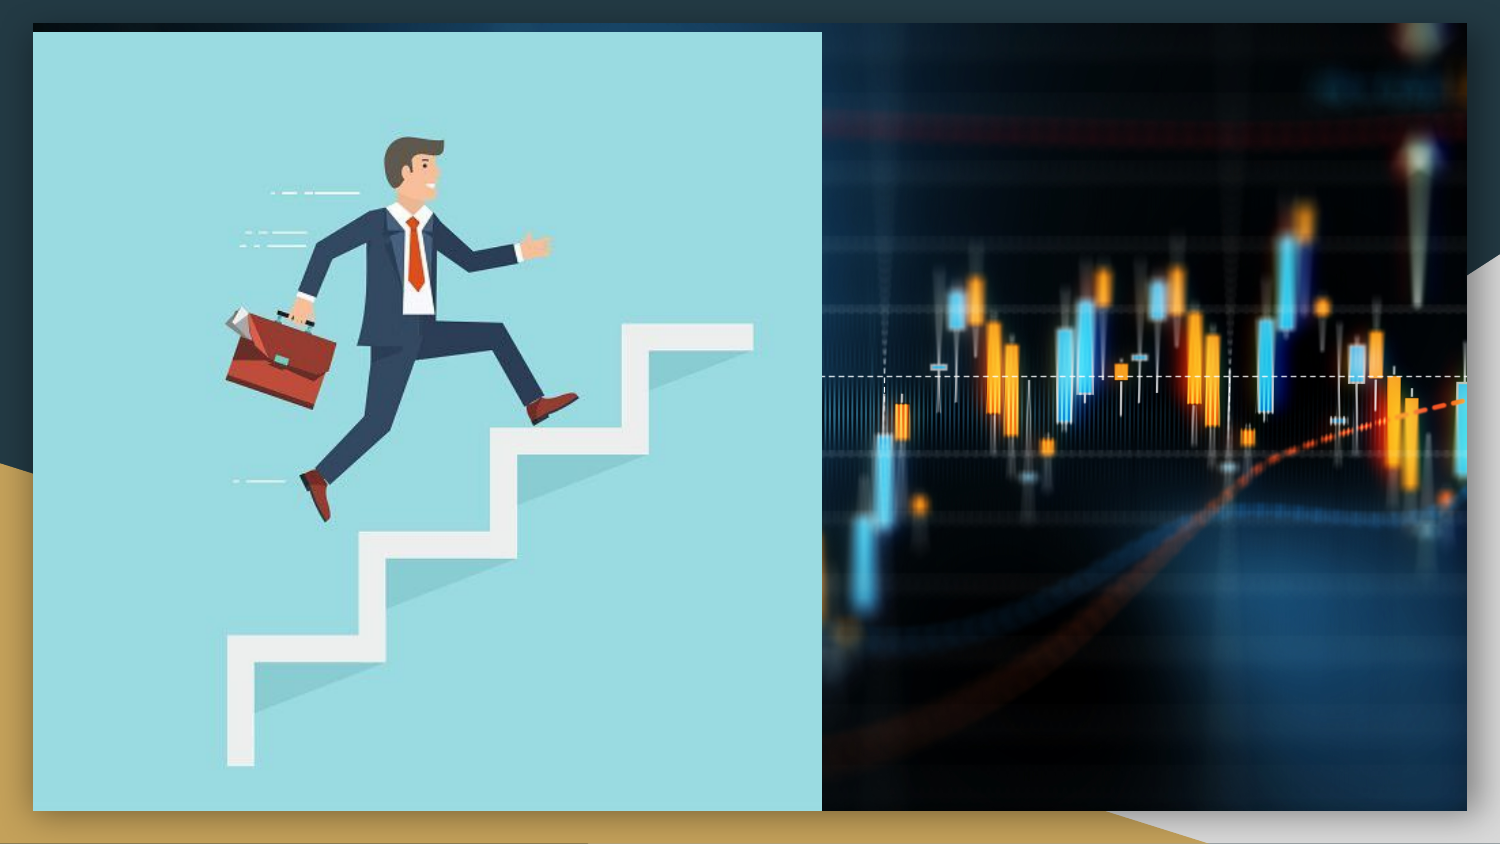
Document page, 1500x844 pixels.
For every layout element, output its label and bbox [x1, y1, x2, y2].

picture [33, 23, 1467, 812]
